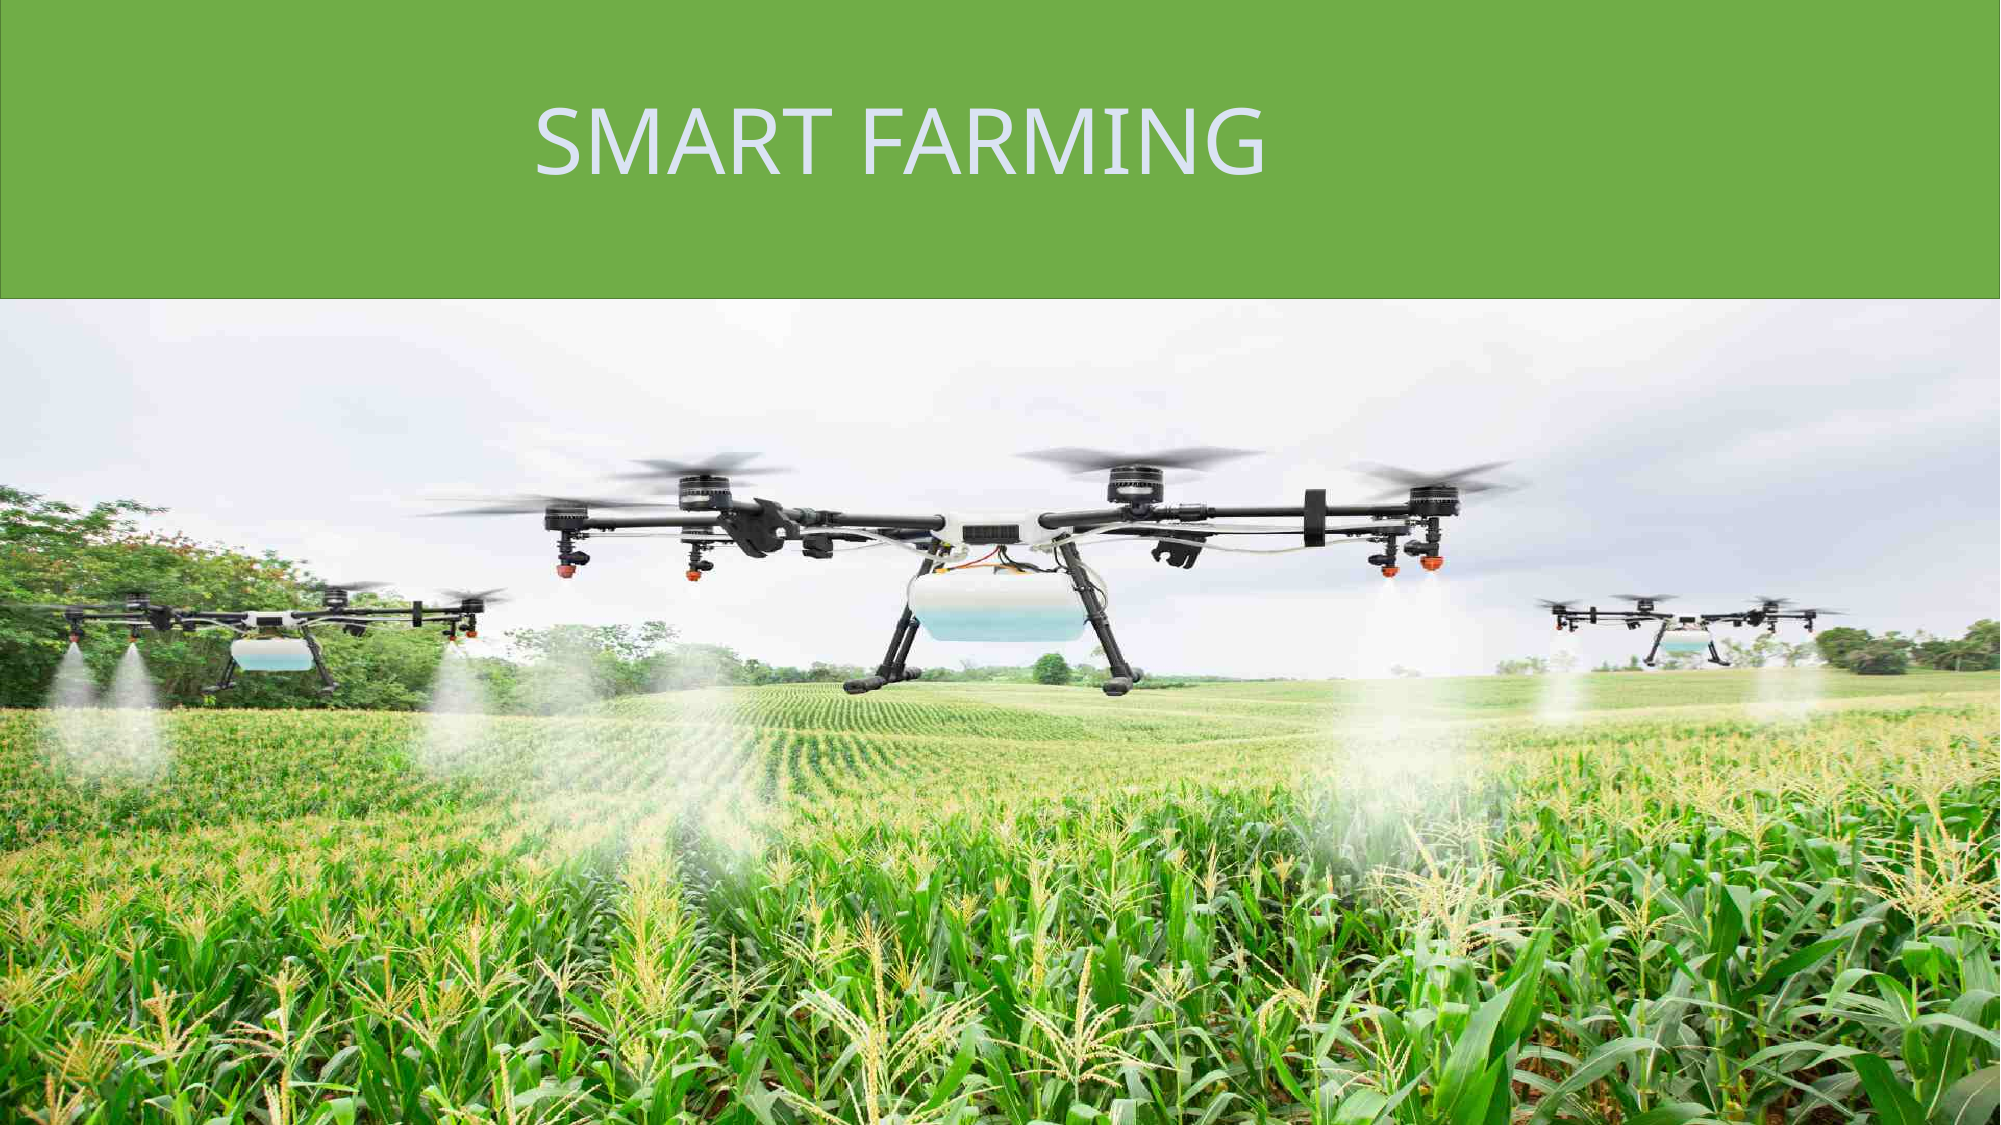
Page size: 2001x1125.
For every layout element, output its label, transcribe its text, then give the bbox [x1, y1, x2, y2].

title SMART FARMING [0, 0, 2000, 299]
picture [0, 299, 2000, 1125]
